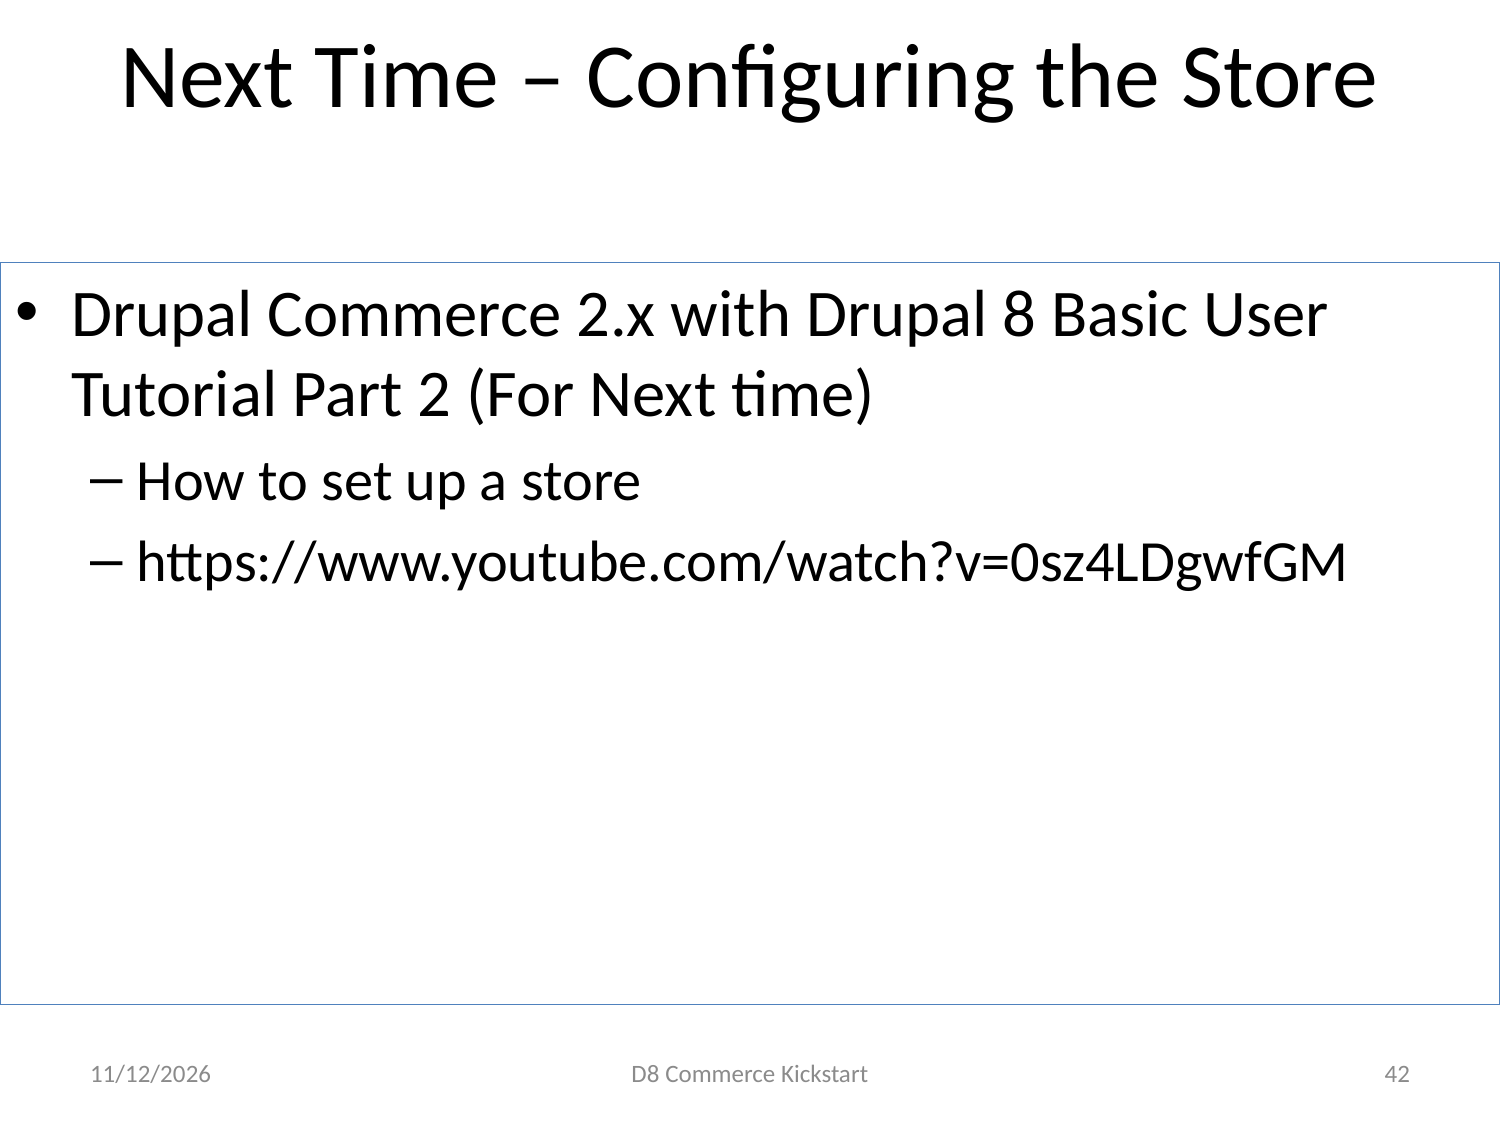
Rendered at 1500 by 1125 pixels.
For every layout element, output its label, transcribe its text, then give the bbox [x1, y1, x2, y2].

list Drupal Commerce 2.x with Drupal 8 Basic User Tutorial Part 2 (For Next time) How to set up a store https://www.youtube.com/watch?v=0sz4LDgwfGM [0, 262, 1500, 1005]
slide_number 42 [1074, 1042, 1425, 1103]
footer D8 Commerce Kickstart [512, 1042, 988, 1103]
title Next Time – Configuring the Store [75, 0, 1425, 142]
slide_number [75, 1042, 425, 1103]
